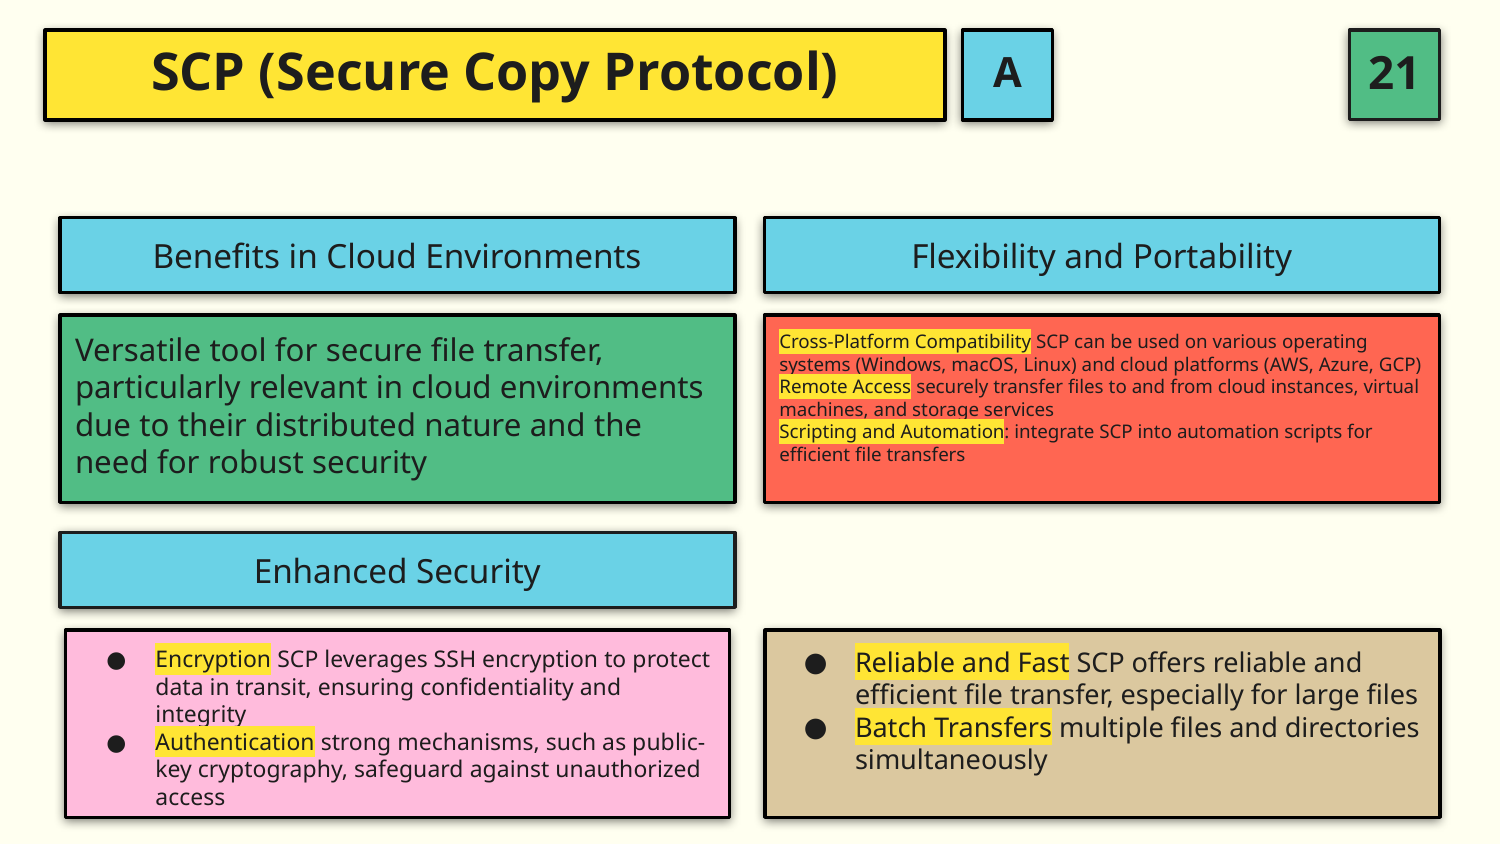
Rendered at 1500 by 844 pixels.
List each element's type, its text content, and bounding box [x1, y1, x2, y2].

subtitle Flexibility and Portability [763, 216, 1441, 294]
list Reliable and Fast SCP offers reliable and efficient file transfer, especially for large files Batch Transfers multiple files and directories simultaneously [763, 628, 1442, 819]
list Encryption SCP leverages SSH encryption to protect data in transit, ensuring confidentiality and integrity Authentication strong mechanisms, such as public-key cryptography, safeguard against unauthorized access [64, 628, 731, 819]
title A [961, 28, 1054, 122]
subtitle Benefits in Cloud Environments [58, 216, 737, 294]
subtitle Enhanced Security [58, 531, 737, 609]
list Versatile tool for secure file transfer, particularly relevant in cloud environments due to their distributed nature and the need for robust security [58, 313, 737, 504]
title SCP (Secure Copy Protocol) [43, 28, 947, 122]
list Cross-Platform Compatibility SCP can be used on various operating systems (Windows, macOS, Linux) and cloud platforms (AWS, Azure, GCP) Remote Access securely transfer files to and from cloud instances, virtual machines, and storage services Scripting and Automation: integrate SCP into automation scripts for efficient file transfers [763, 313, 1441, 504]
